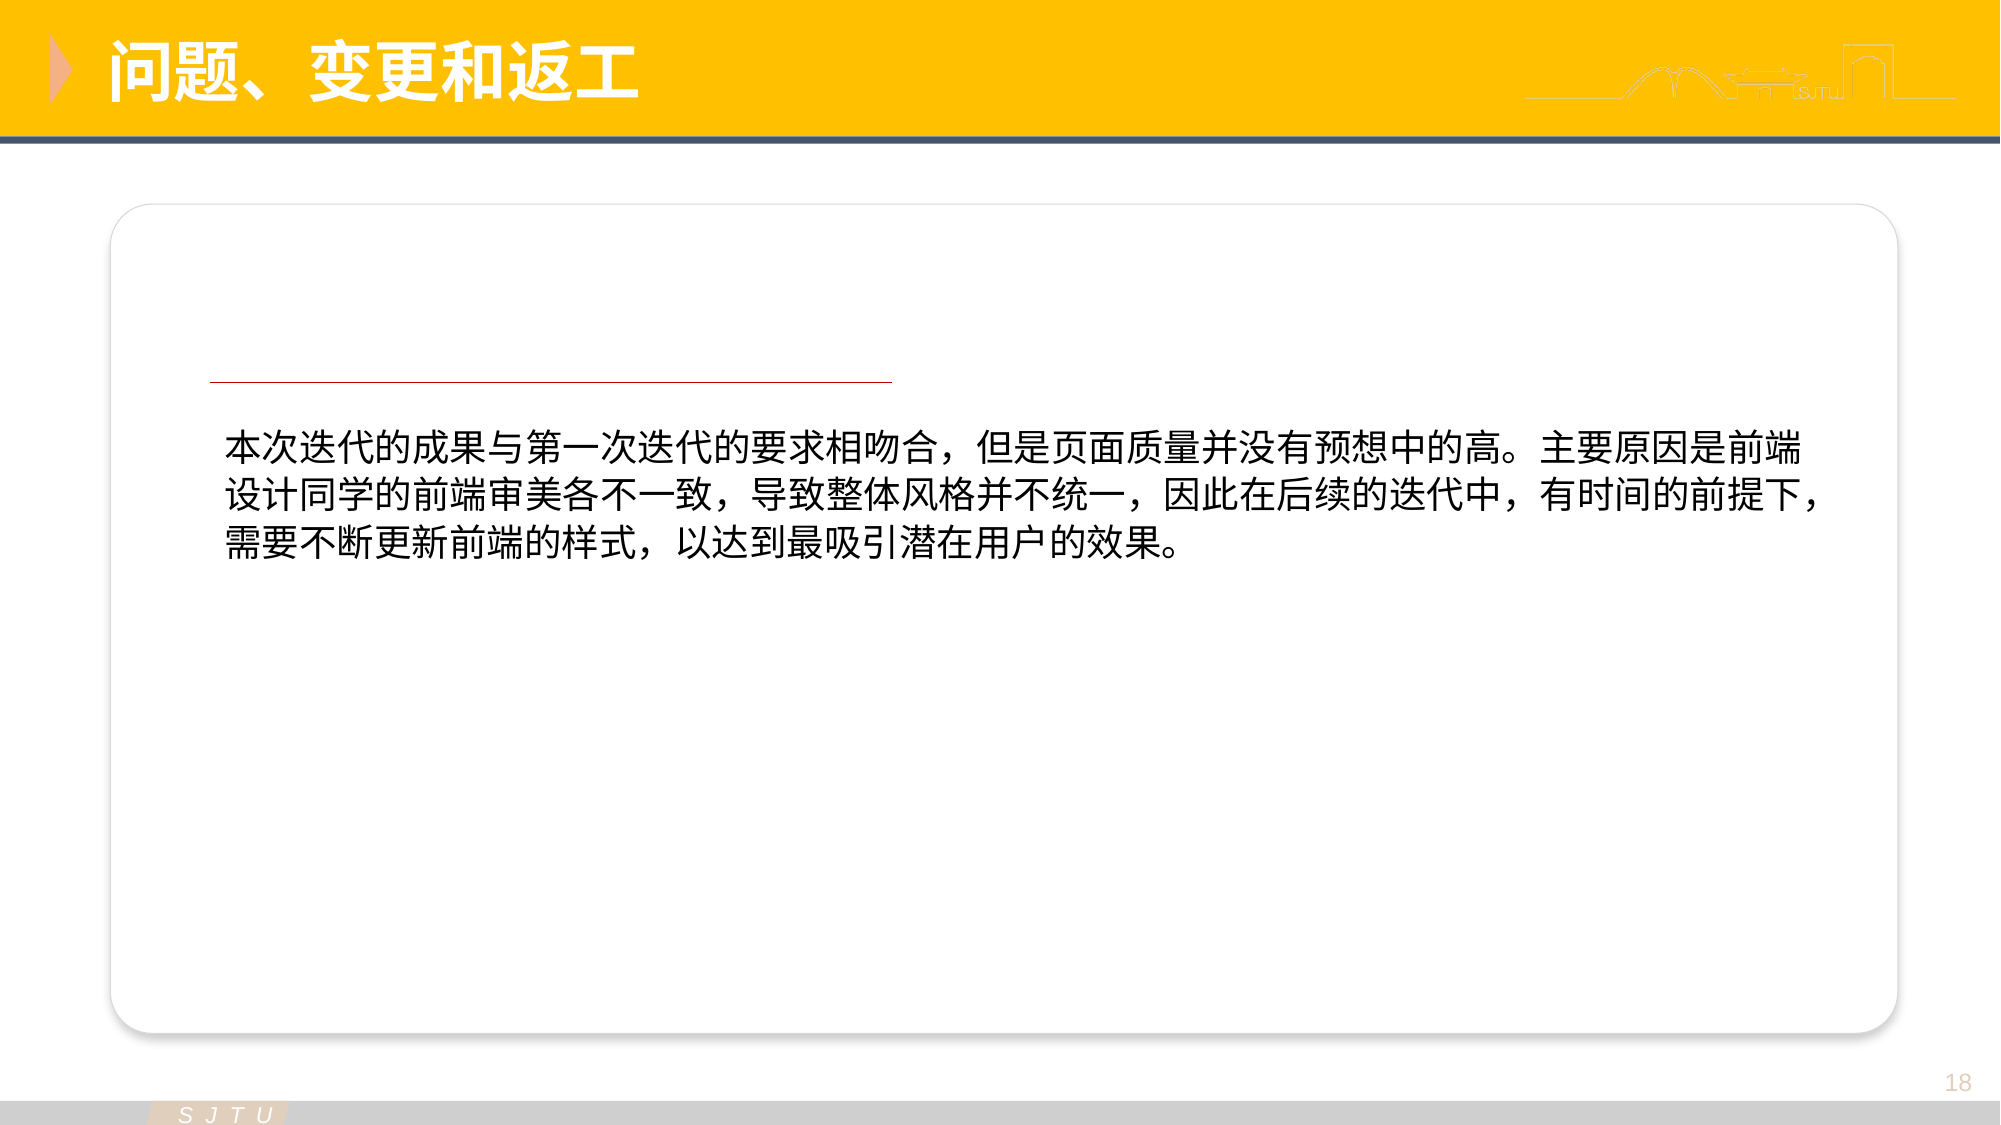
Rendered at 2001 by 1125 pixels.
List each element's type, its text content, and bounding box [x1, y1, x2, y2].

slide_number 18 [1817, 1053, 1988, 1110]
text_box 本次迭代的成果与第一次迭代的要求相吻合，但是页面质量并没有预想中的高。主要原因是前端设计同学的前端审美各不一致，导致整体风格并不统一，因此在后续的迭代中，有时间的前提下，需要不断更新前端的样式，以达到最吸引潜在用户的效果。 [209, 413, 1818, 572]
text_box [110, 204, 1898, 1034]
list 问题、变更和返工 [92, 20, 1696, 119]
